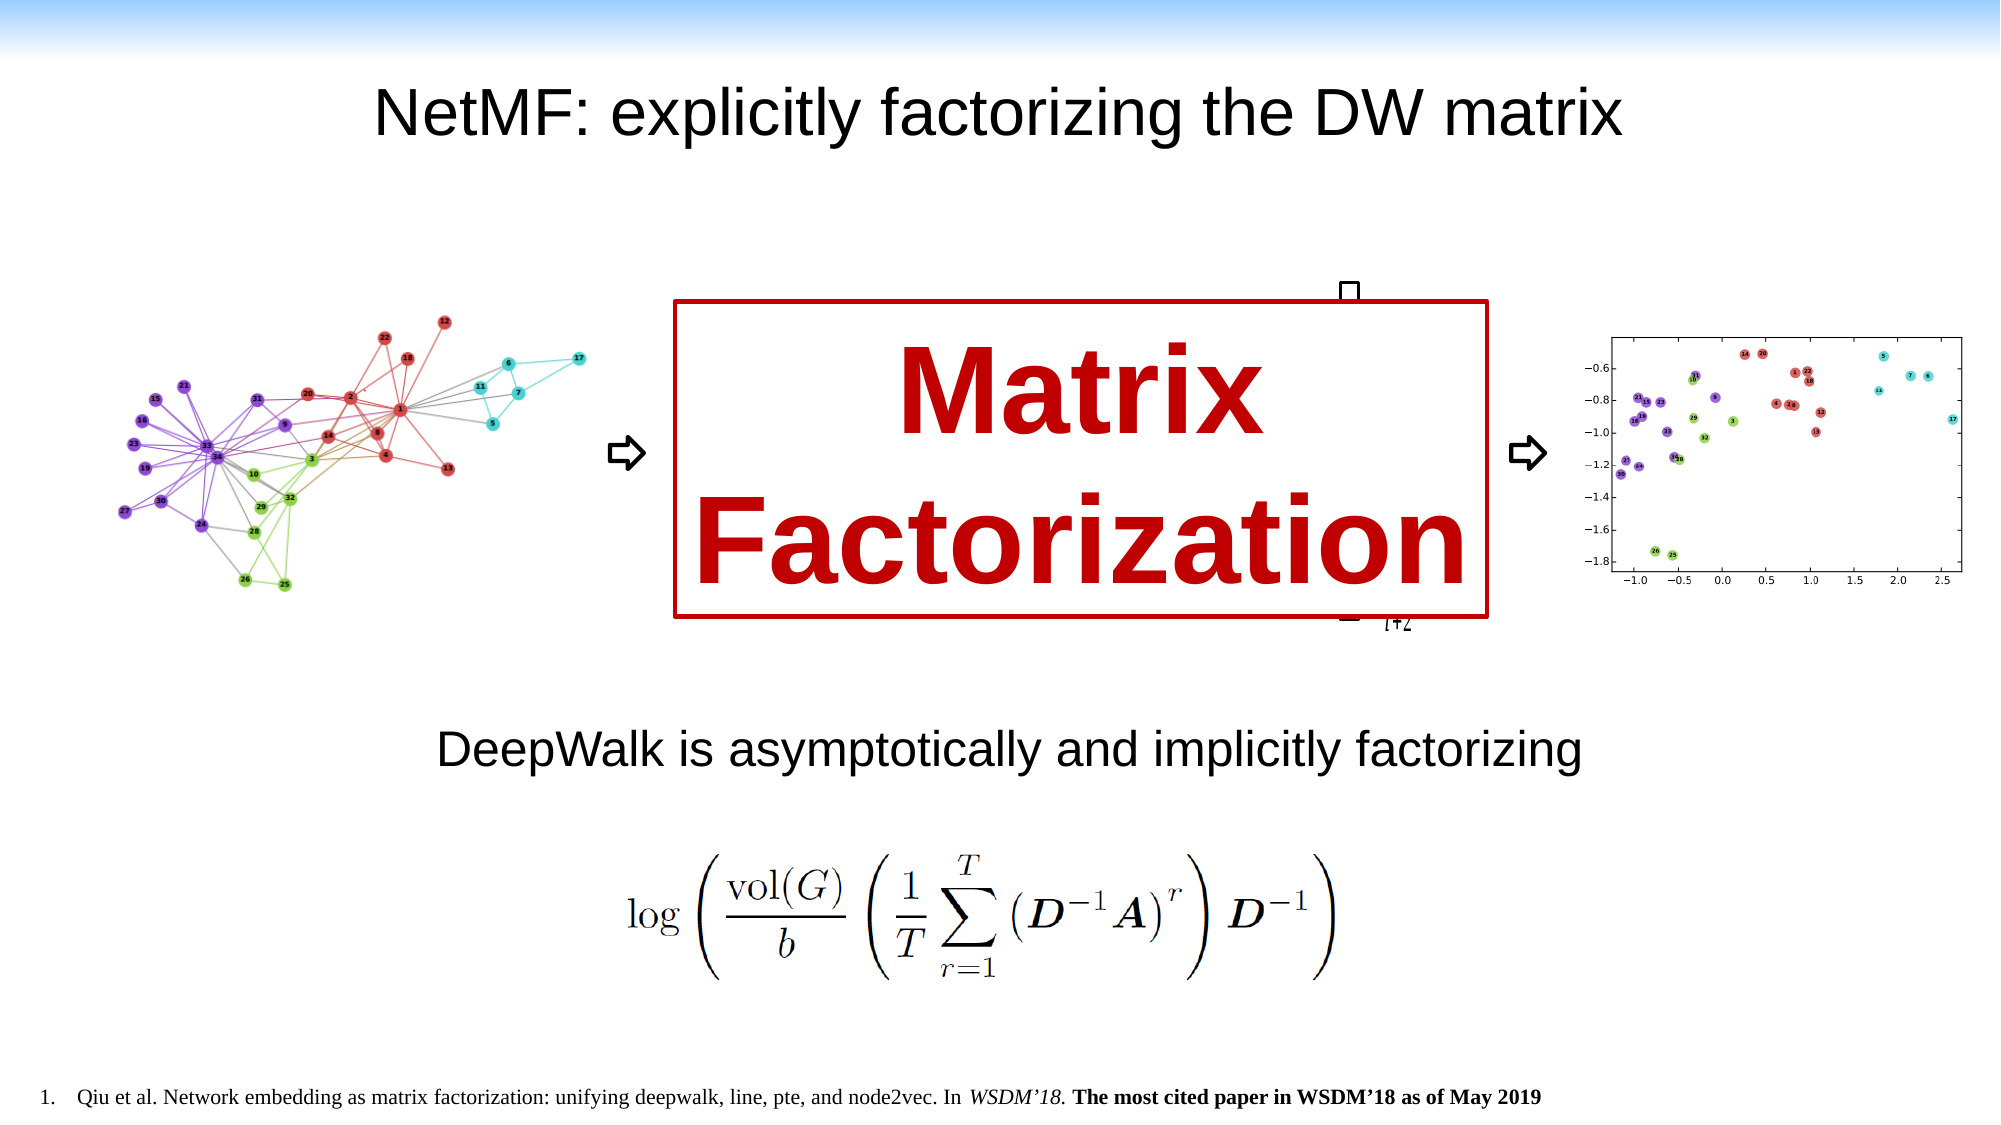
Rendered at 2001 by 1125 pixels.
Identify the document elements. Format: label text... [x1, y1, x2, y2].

text_box DeepWalk is asymptotically and implicitly factorizing [421, 709, 1737, 784]
text_box Matrix Factorization [1417, 301, 1487, 617]
picture [1566, 314, 2000, 617]
picture [609, 835, 1350, 997]
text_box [1044, 282, 1413, 640]
text_box [1509, 434, 1548, 472]
picture [96, 295, 610, 602]
title NetMF: explicitly factorizing the DW matrix [137, 0, 1863, 218]
text_box Matrix Factorization [675, 301, 1039, 617]
picture [698, 360, 968, 537]
text_box Qiu et al. Network embedding as matrix factorization: unifying deepwalk, line, pte, and node2vec. In WSDM’18. The most cited paper in WSDM’18 as of May 2019 [24, 1074, 1763, 1116]
text_box [616, 434, 646, 472]
